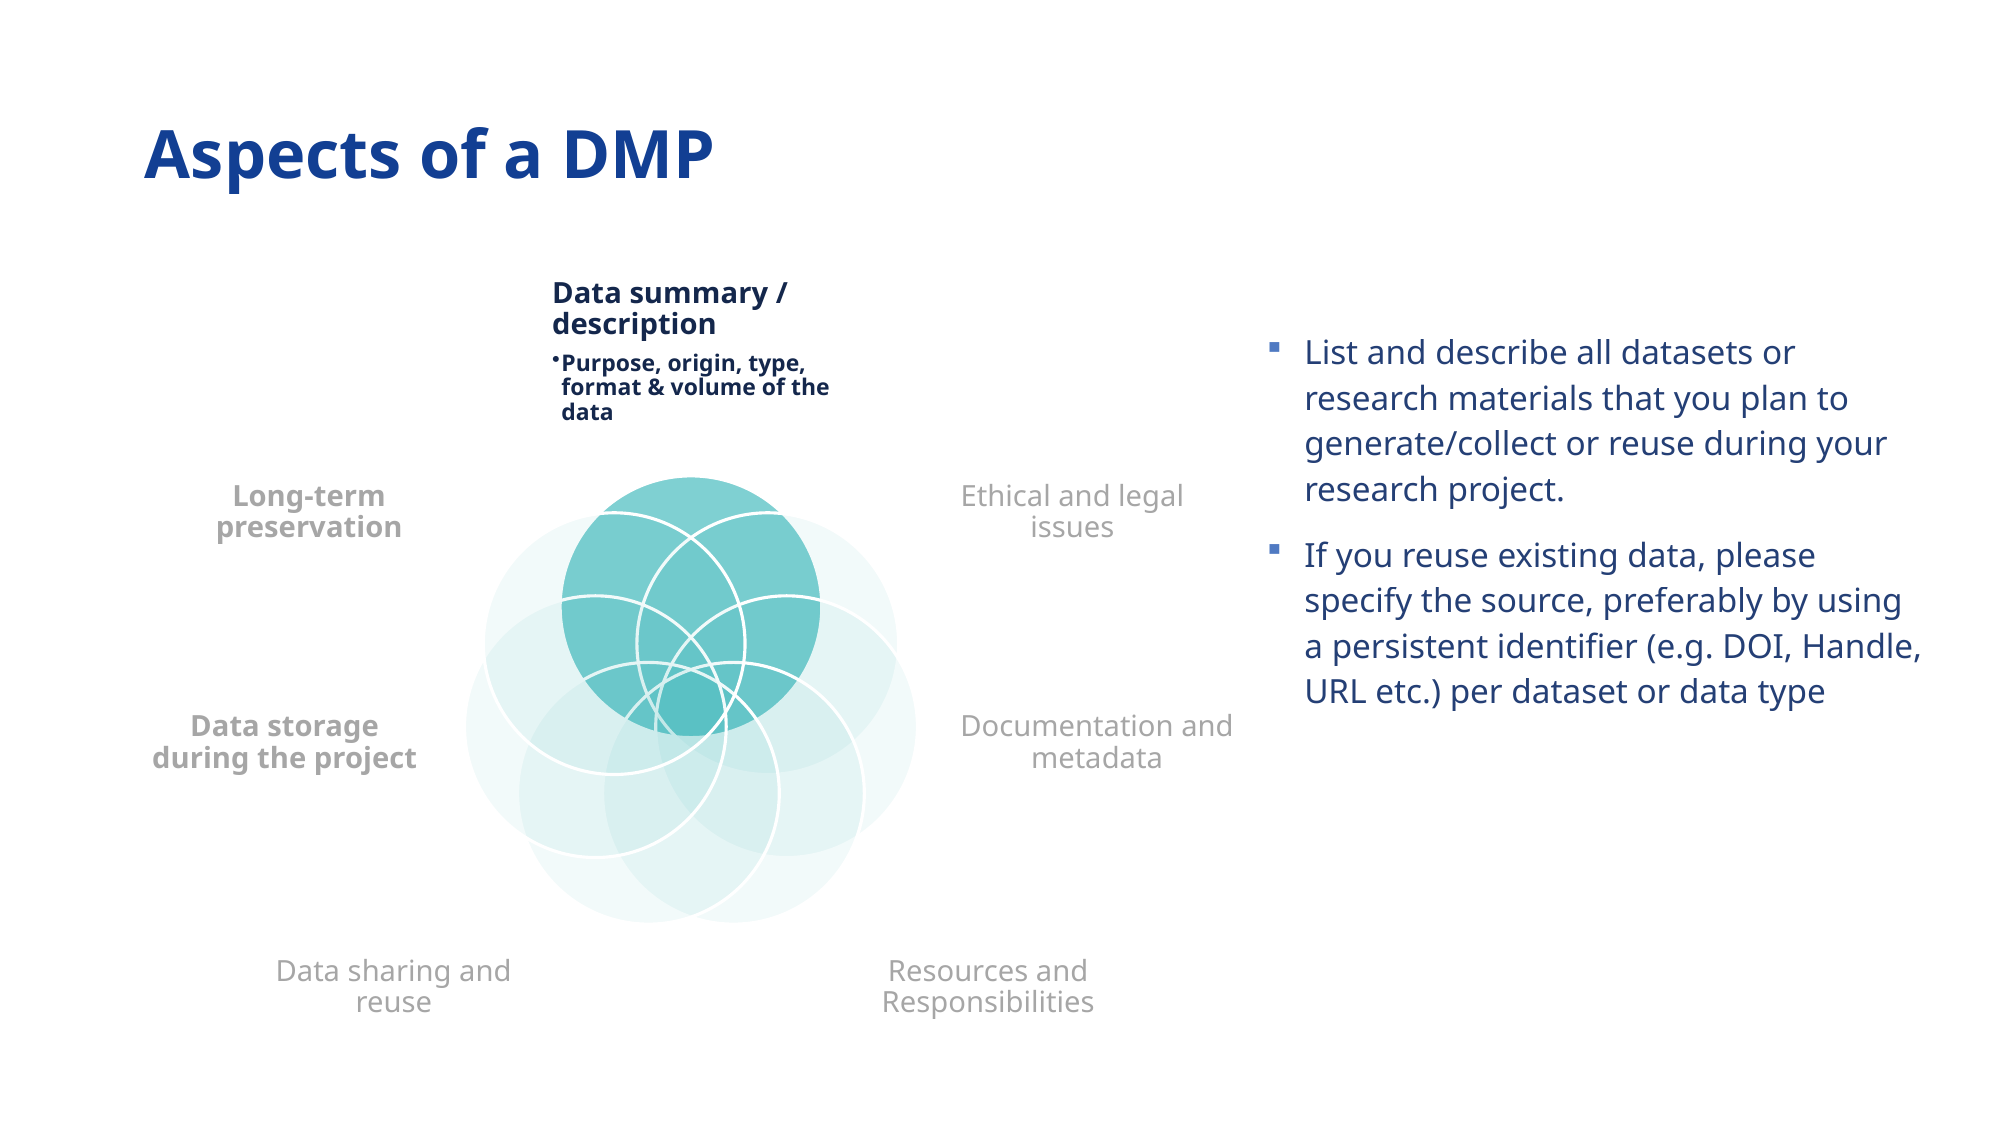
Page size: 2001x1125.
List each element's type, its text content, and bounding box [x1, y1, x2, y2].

title Aspects of a DMP [129, 98, 1871, 216]
text_box List and describe all datasets or research materials that you plan to generate/collect or reuse during your research project. If you reuse existing data, please specify the source, preferably by using a persistent identifier (e.g. DOI, Handle, URL etc.) per dataset or data type [1253, 318, 1940, 1074]
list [129, 271, 1253, 1075]
